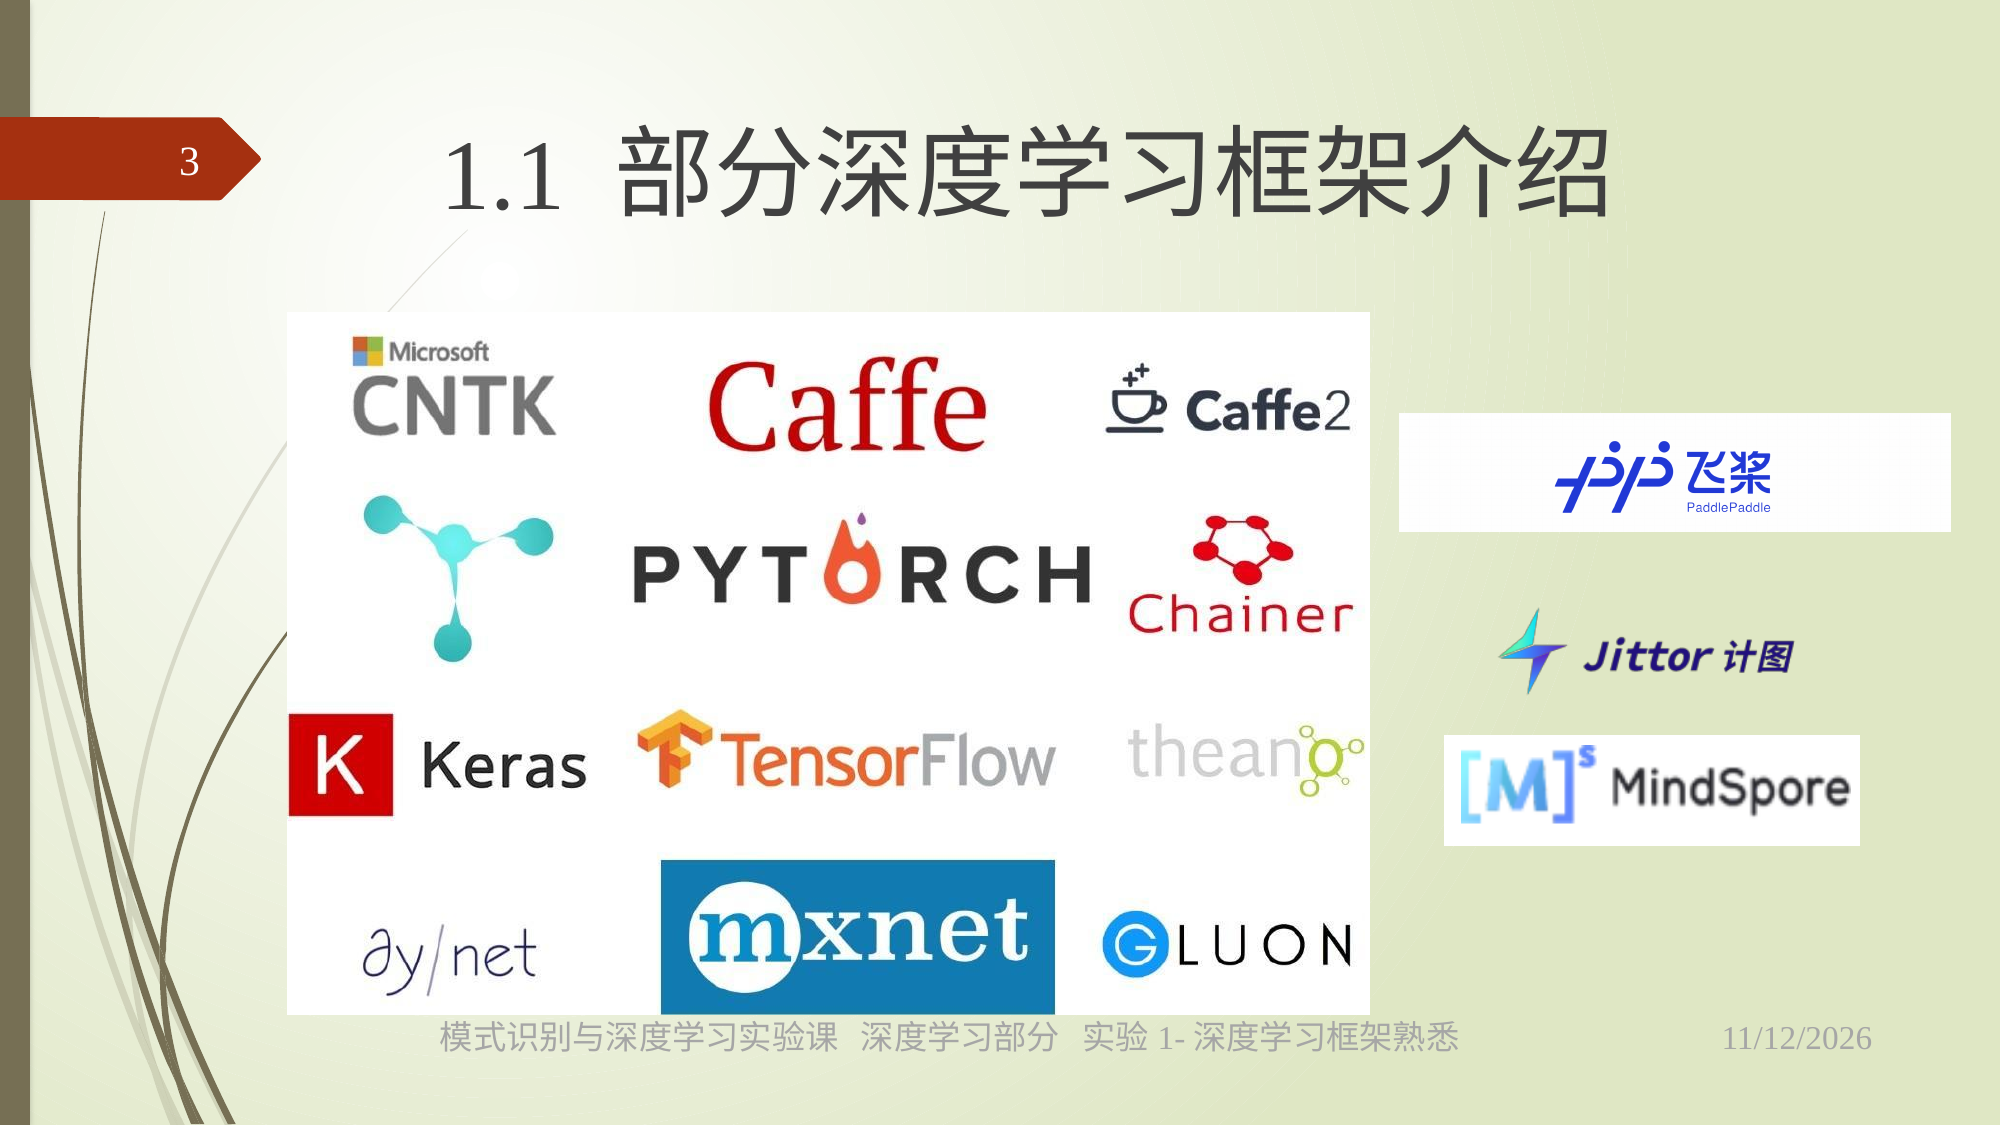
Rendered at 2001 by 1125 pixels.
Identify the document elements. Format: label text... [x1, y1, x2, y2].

picture [1462, 585, 1842, 726]
picture [286, 312, 1371, 1015]
footer 模式识别与深度学习实验课 深度学习部分 实验1-深度学习框架熟悉 [424, 1006, 1675, 1067]
slide_number 3 [87, 129, 216, 190]
picture [1443, 734, 1861, 846]
picture [1398, 413, 1951, 532]
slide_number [1699, 1005, 1888, 1067]
title 1.1 部分深度学习框架介绍 [425, 102, 1888, 313]
